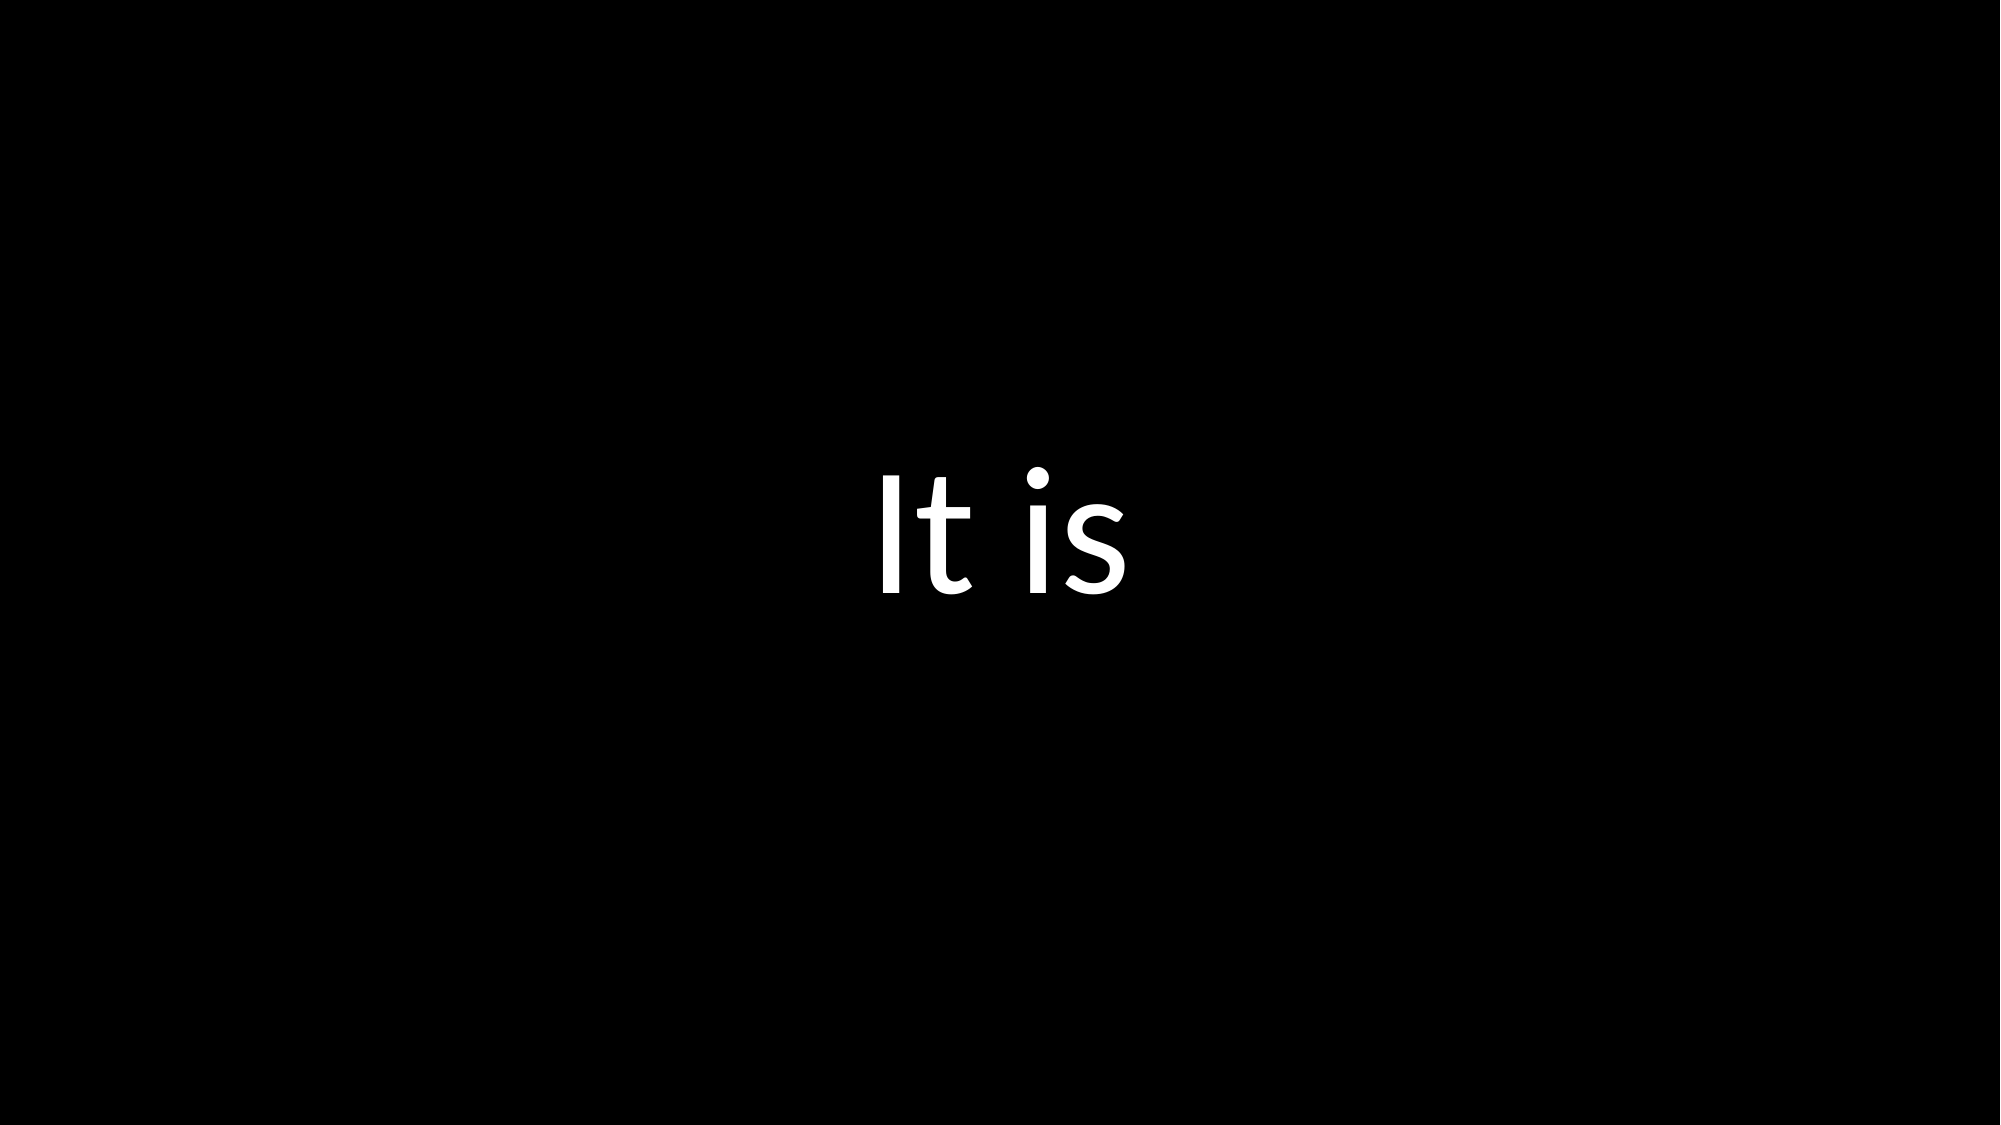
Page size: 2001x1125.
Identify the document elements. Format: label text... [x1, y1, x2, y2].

text_box It is [71, 427, 1929, 698]
